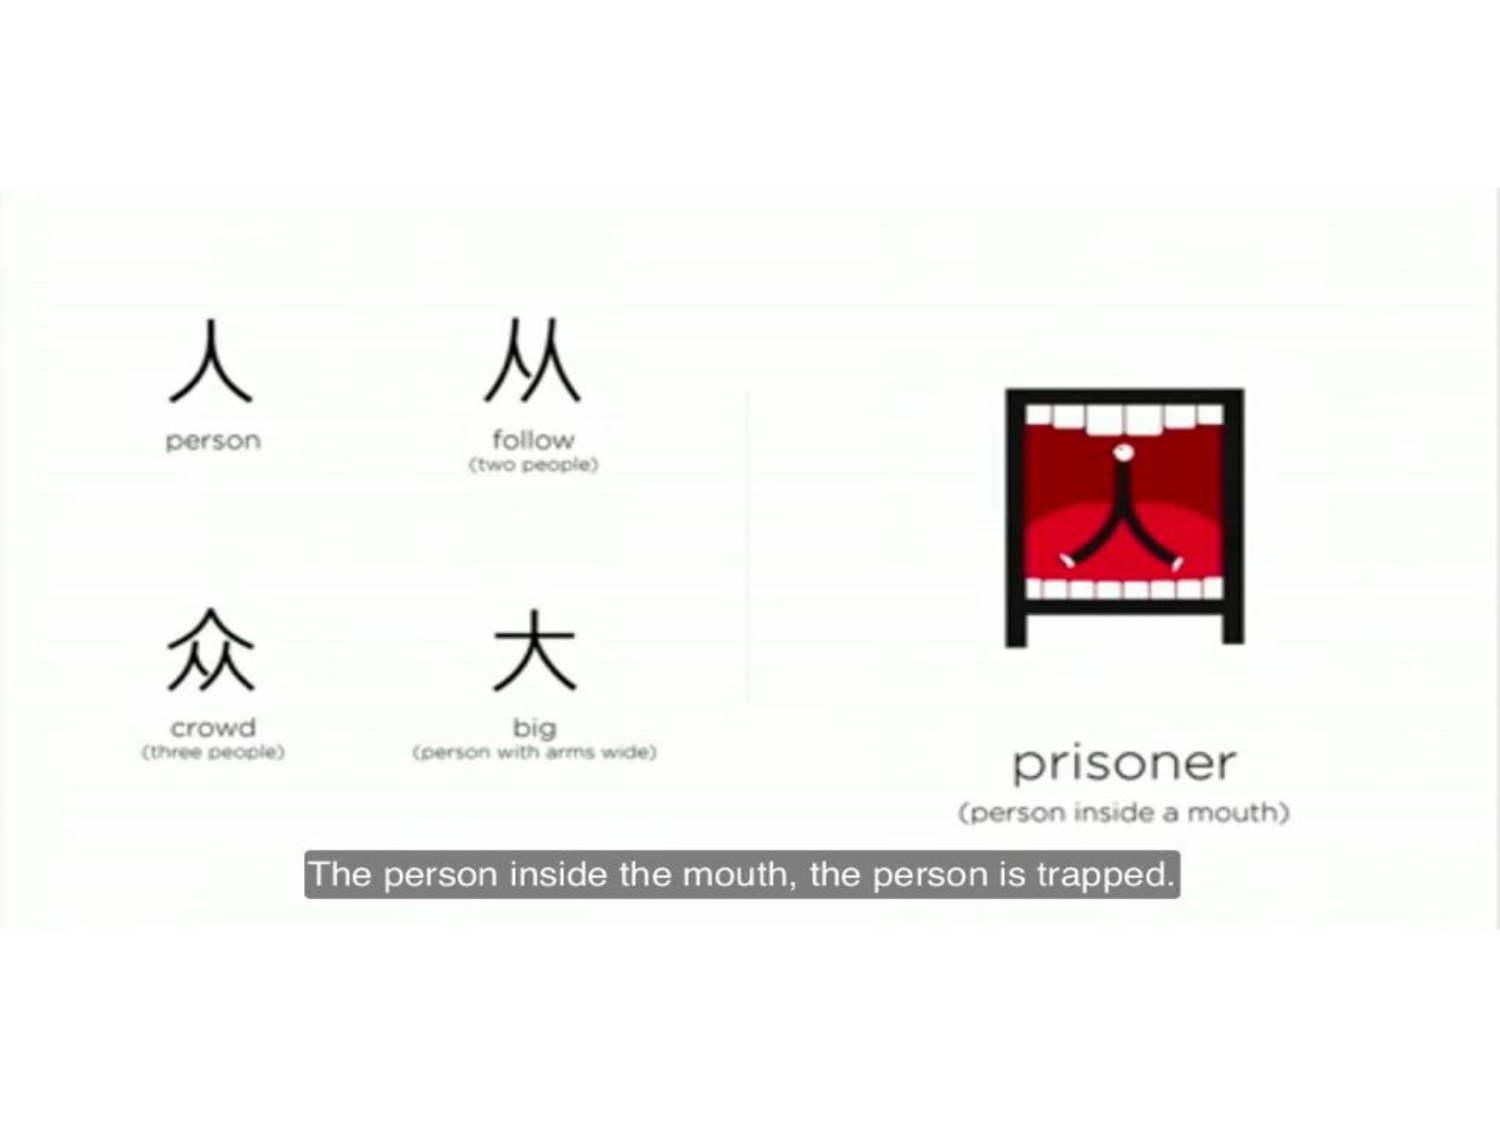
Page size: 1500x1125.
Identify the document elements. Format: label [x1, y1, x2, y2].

list [0, 187, 1500, 931]
